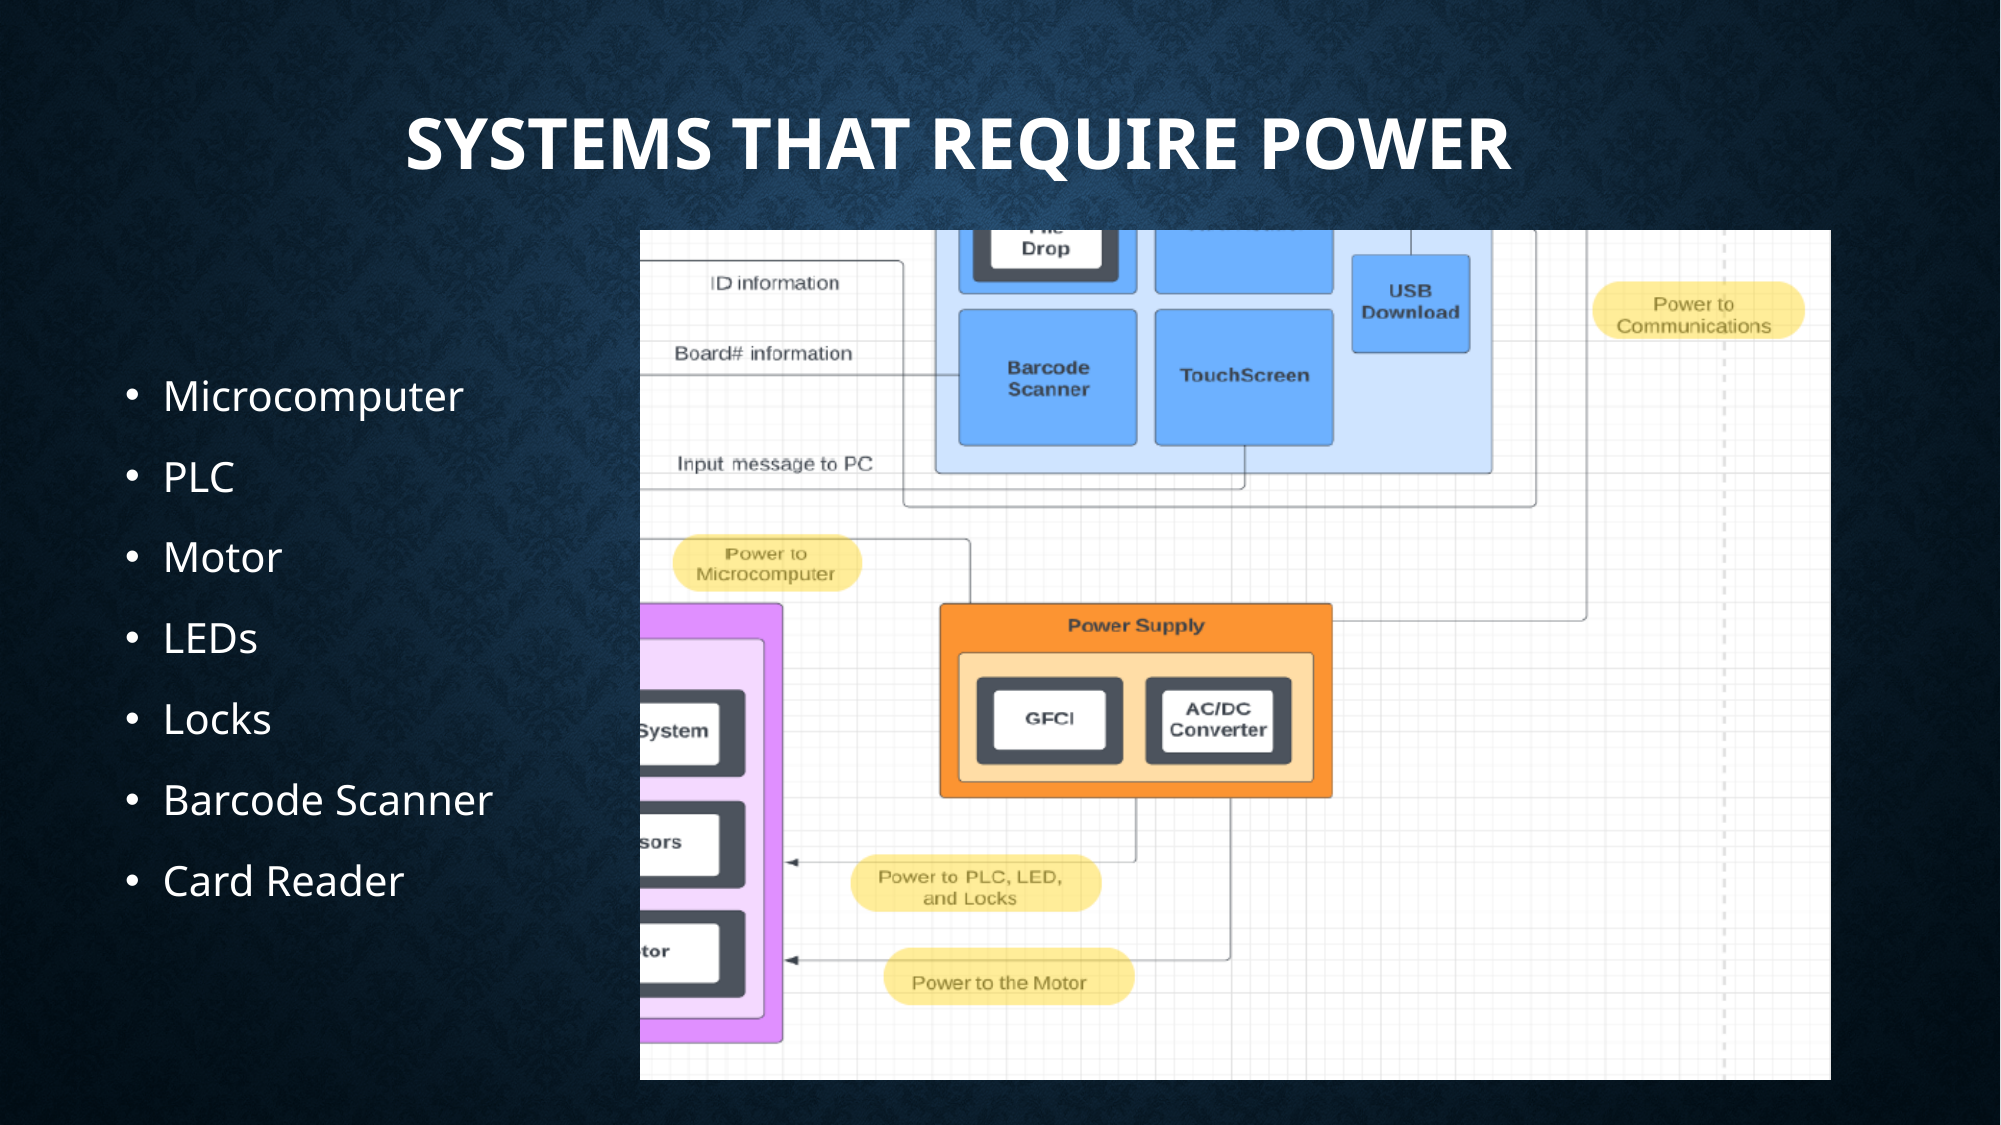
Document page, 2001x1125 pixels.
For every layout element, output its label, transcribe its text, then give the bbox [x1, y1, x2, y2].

title Systems that require Power [110, 37, 1809, 256]
list Microcomputer PLC Motor LEDs Locks Barcode Scanner Card Reader [110, 351, 633, 958]
picture [640, 229, 1832, 1080]
